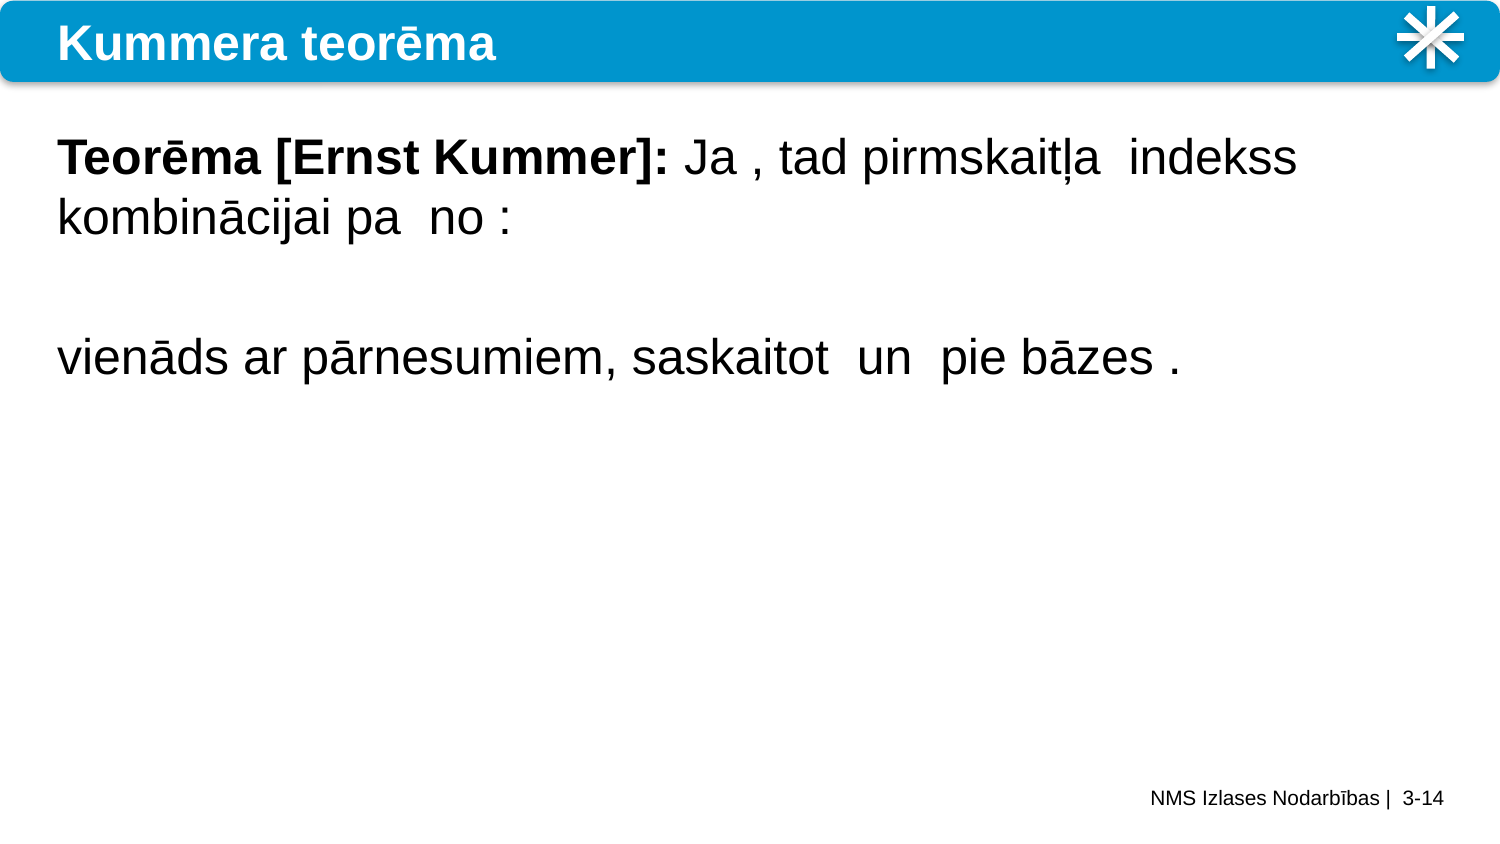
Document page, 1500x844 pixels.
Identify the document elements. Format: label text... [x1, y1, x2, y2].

title Kummera teorēma [56, 10, 1297, 73]
